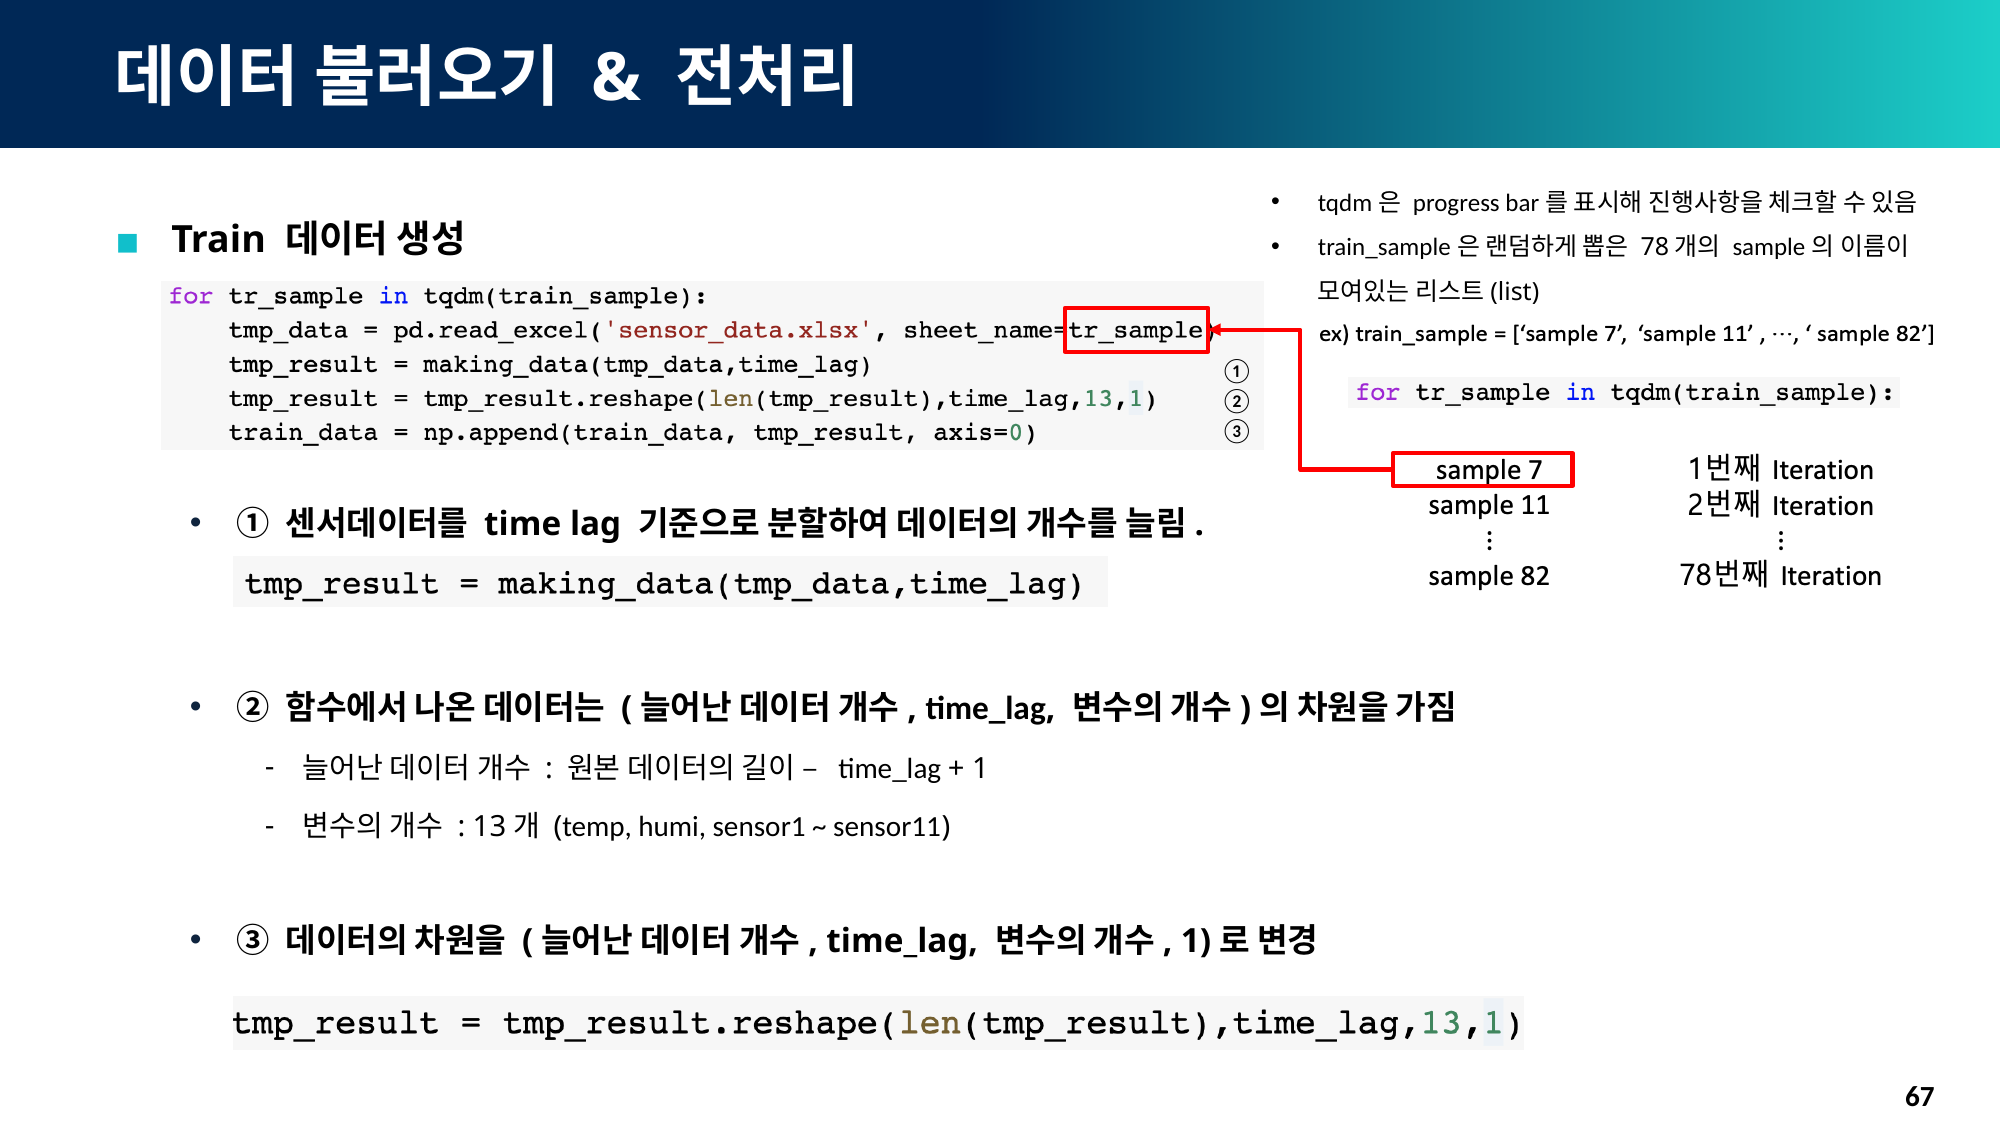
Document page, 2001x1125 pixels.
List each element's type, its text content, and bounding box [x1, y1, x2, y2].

text_box [1659, 444, 1902, 601]
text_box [1378, 443, 1599, 642]
slide_number 67 [1514, 1065, 1950, 1125]
picture [232, 996, 1524, 1051]
list Train 데이터 생성 ① 센서데이터를 time lag 기준으로 분할하여 데이터의 개수를 늘림. ② 함수에서 나온 데이터는 (늘어난 데이터 개수, time_lag, 변수의 개수)의 차원을 가짐 늘어난 데이터 개수 : 원본 데이터의 길이 – time_lag + 1 변수의 개수 : 13개 (temp, humi, sensor1 ~ sensor11) ③ 데이터의 차원을 (늘어난 데이터 개수, time_lag, 변수의 개수, 1)로 변경 [99, 184, 1900, 1024]
title 데이터 불러오기 & 전처리 [99, 0, 1900, 148]
picture [1394, 377, 1900, 408]
text_box tqdm은 progress bar를 표시해 진행사항을 체크할 수 있음 train_sample은 랜덤하게 뽑은 78개의 sample의 이름이 모여있는 리스트(list) [1256, 163, 1975, 314]
picture [160, 281, 1264, 450]
picture [232, 556, 1109, 607]
text_box [1303, 314, 1957, 357]
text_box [1207, 329, 1394, 470]
